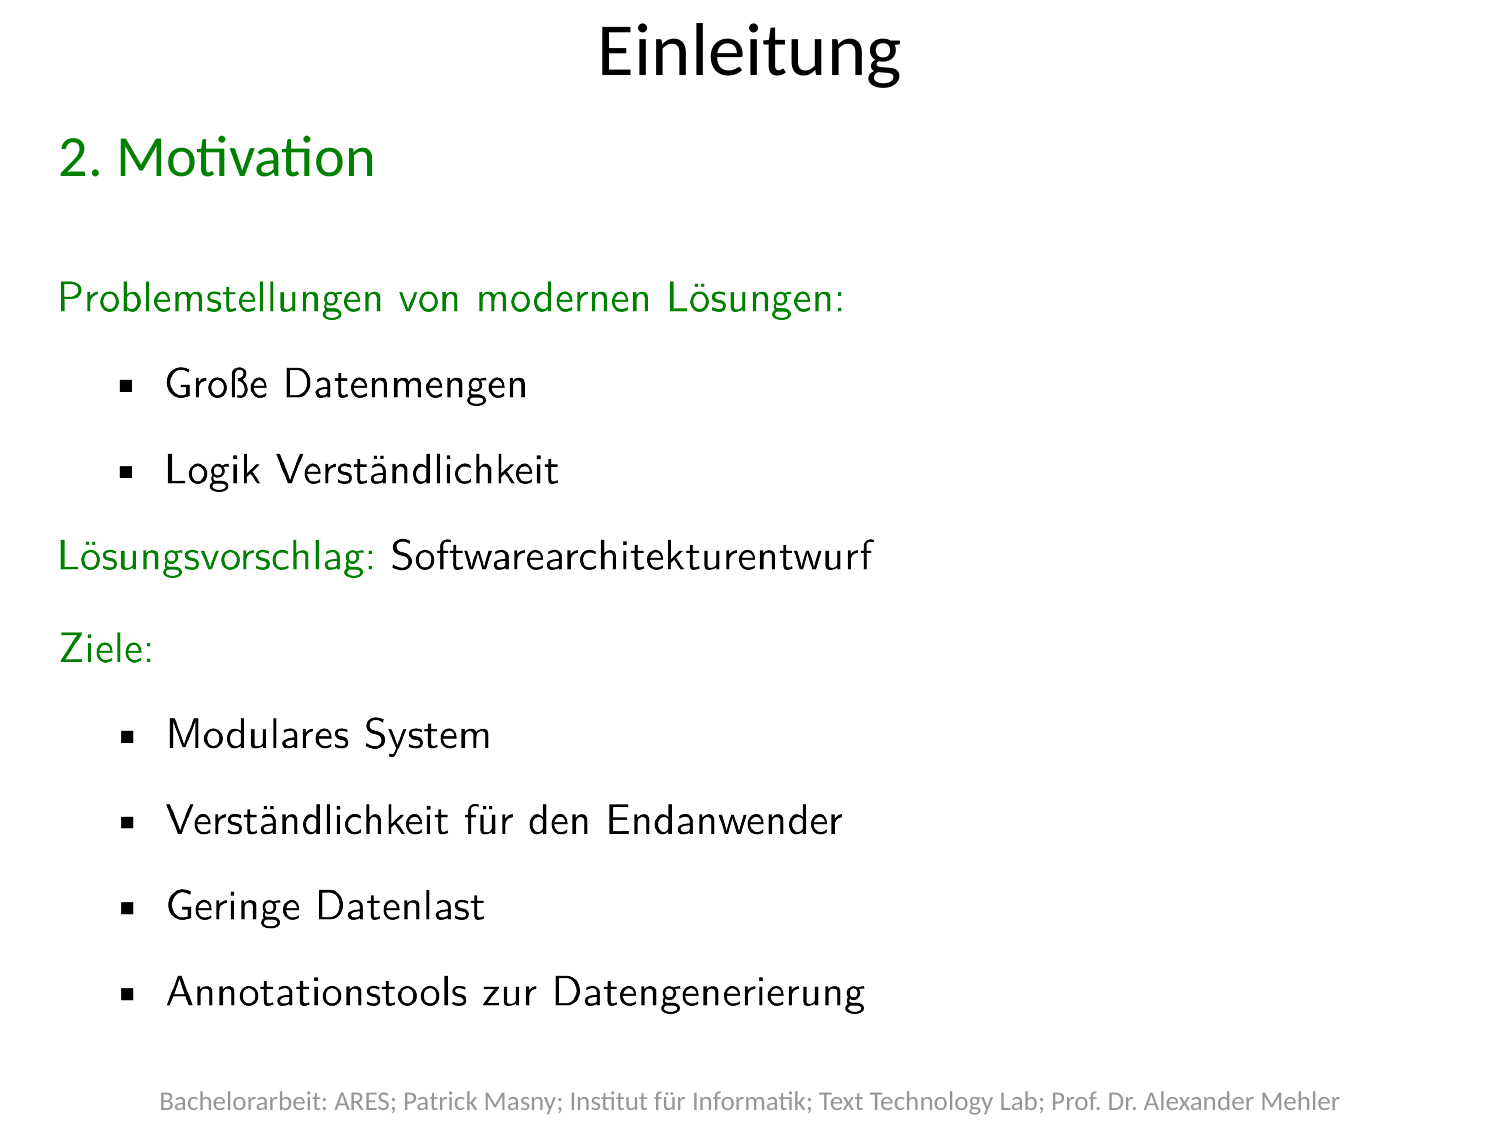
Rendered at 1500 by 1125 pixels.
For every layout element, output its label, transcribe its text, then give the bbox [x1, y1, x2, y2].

picture [59, 281, 874, 578]
title Einleitung [0, 0, 1500, 92]
picture [59, 631, 865, 1014]
list 2. Motivation [0, 117, 1500, 190]
